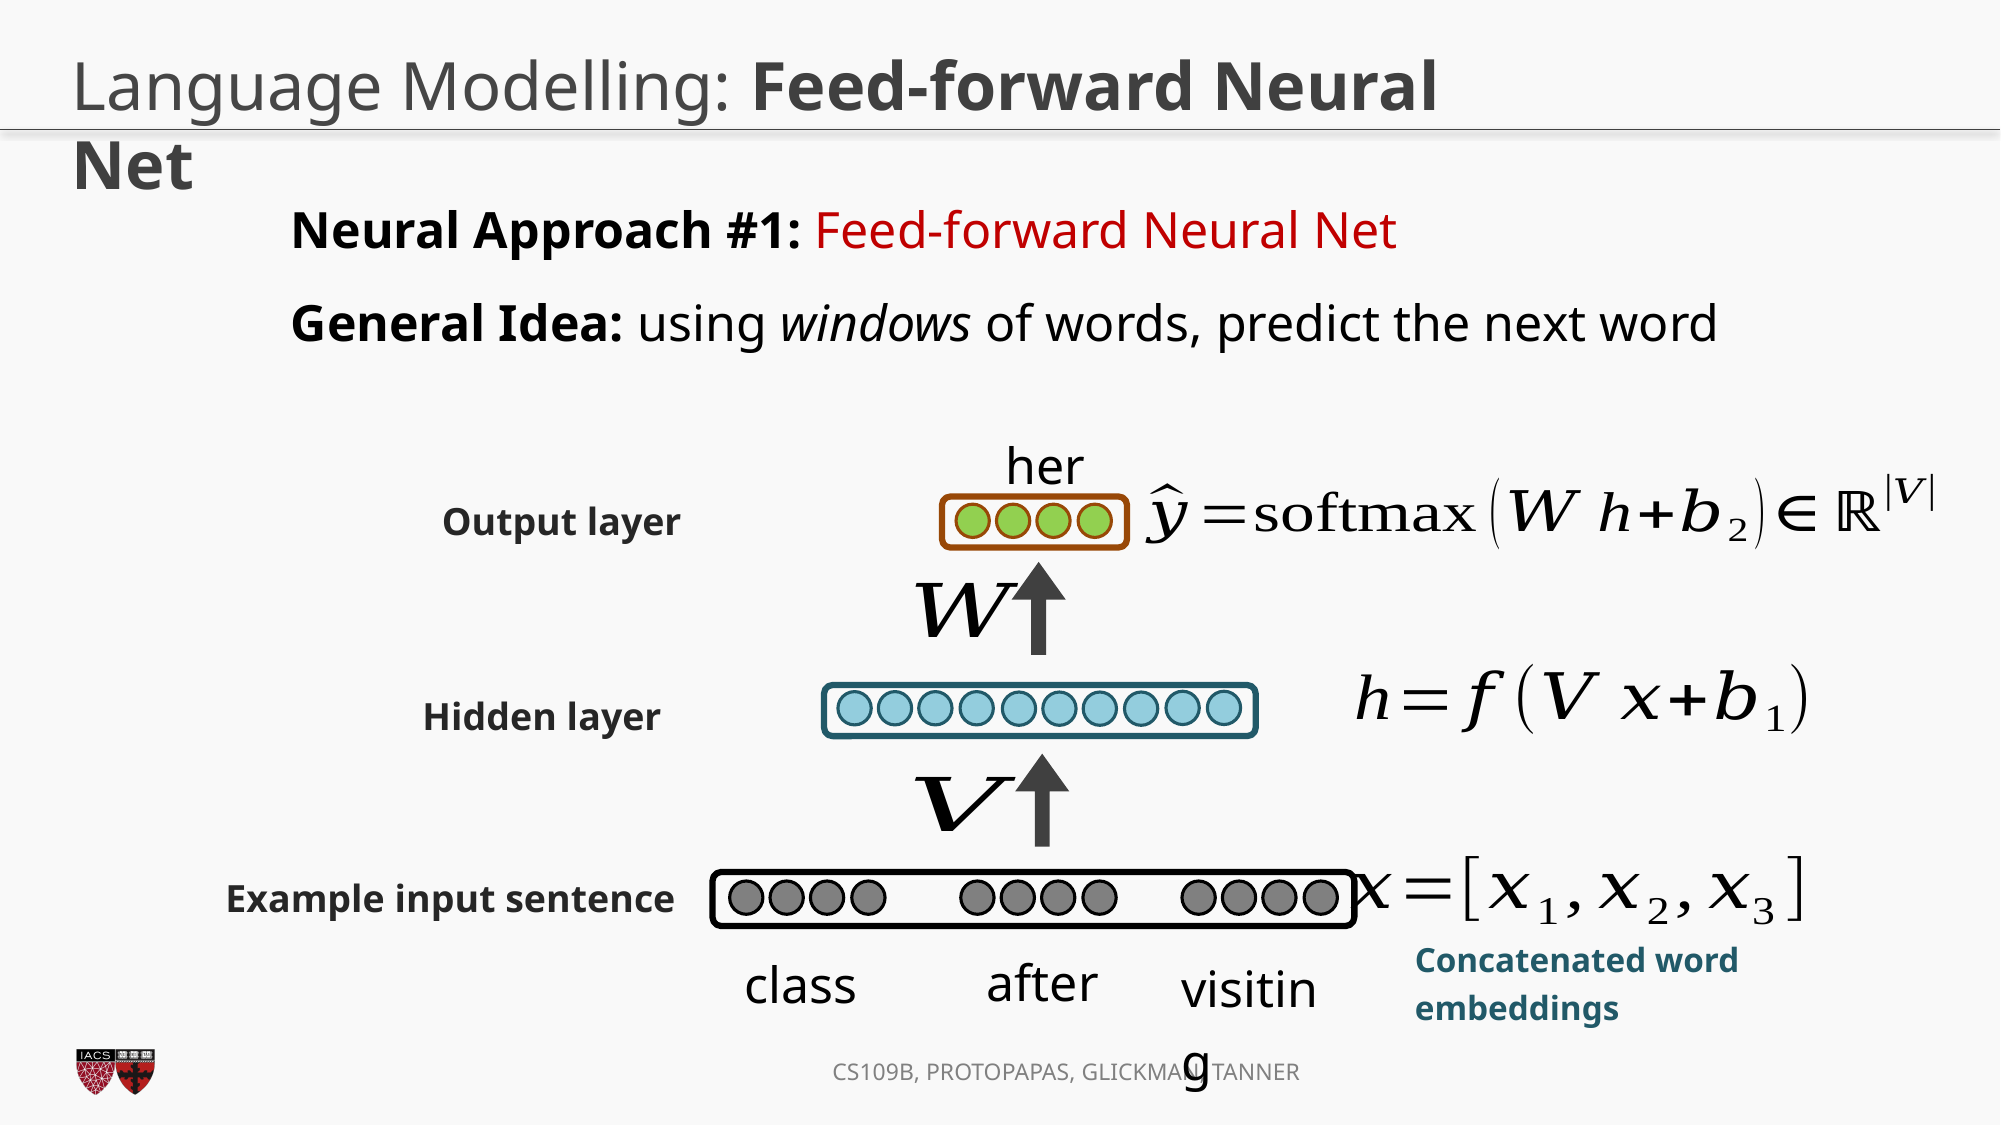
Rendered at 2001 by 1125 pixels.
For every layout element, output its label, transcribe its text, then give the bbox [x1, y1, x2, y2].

text_box [849, 878, 888, 917]
text_box [1080, 878, 1119, 917]
text_box [1009, 559, 1068, 658]
text_box after [971, 931, 1134, 1015]
text_box [710, 869, 1357, 929]
text_box visiting [1165, 938, 1359, 1022]
text_box [876, 689, 914, 727]
text_box [1039, 878, 1077, 917]
text_box [916, 689, 955, 727]
text_box [1000, 689, 1038, 728]
text_box [958, 878, 997, 917]
text_box Output layer [210, 481, 697, 559]
text_box [1013, 751, 1072, 849]
text_box [939, 494, 1130, 550]
text_box [1220, 878, 1258, 917]
text_box Example input sentence [204, 858, 692, 937]
text_box [1179, 878, 1218, 917]
text_box [957, 689, 996, 727]
text_box [1122, 689, 1160, 728]
text_box [1260, 878, 1299, 917]
picture [75, 1049, 155, 1095]
text_box [1040, 689, 1079, 728]
text_box [835, 689, 874, 727]
text_box [808, 878, 846, 917]
text_box Neural Approach #1: Feed-forward Neural Net General Idea: using windows of words, predict the next word [275, 179, 1973, 391]
title Language Modelling: Feed-forward Neural Net [56, 36, 1524, 227]
text_box class [723, 933, 873, 1017]
text_box [1205, 689, 1243, 727]
text_box [1081, 689, 1119, 728]
text_box [821, 682, 1258, 739]
text_box [1163, 689, 1202, 727]
text_box Concatenated word embeddings [1399, 923, 1943, 1002]
text_box her [990, 414, 1183, 498]
text_box [999, 878, 1037, 917]
text_box [1302, 878, 1340, 917]
text_box Hidden layer [190, 676, 677, 754]
text_box [727, 878, 766, 917]
text_box [767, 878, 806, 917]
